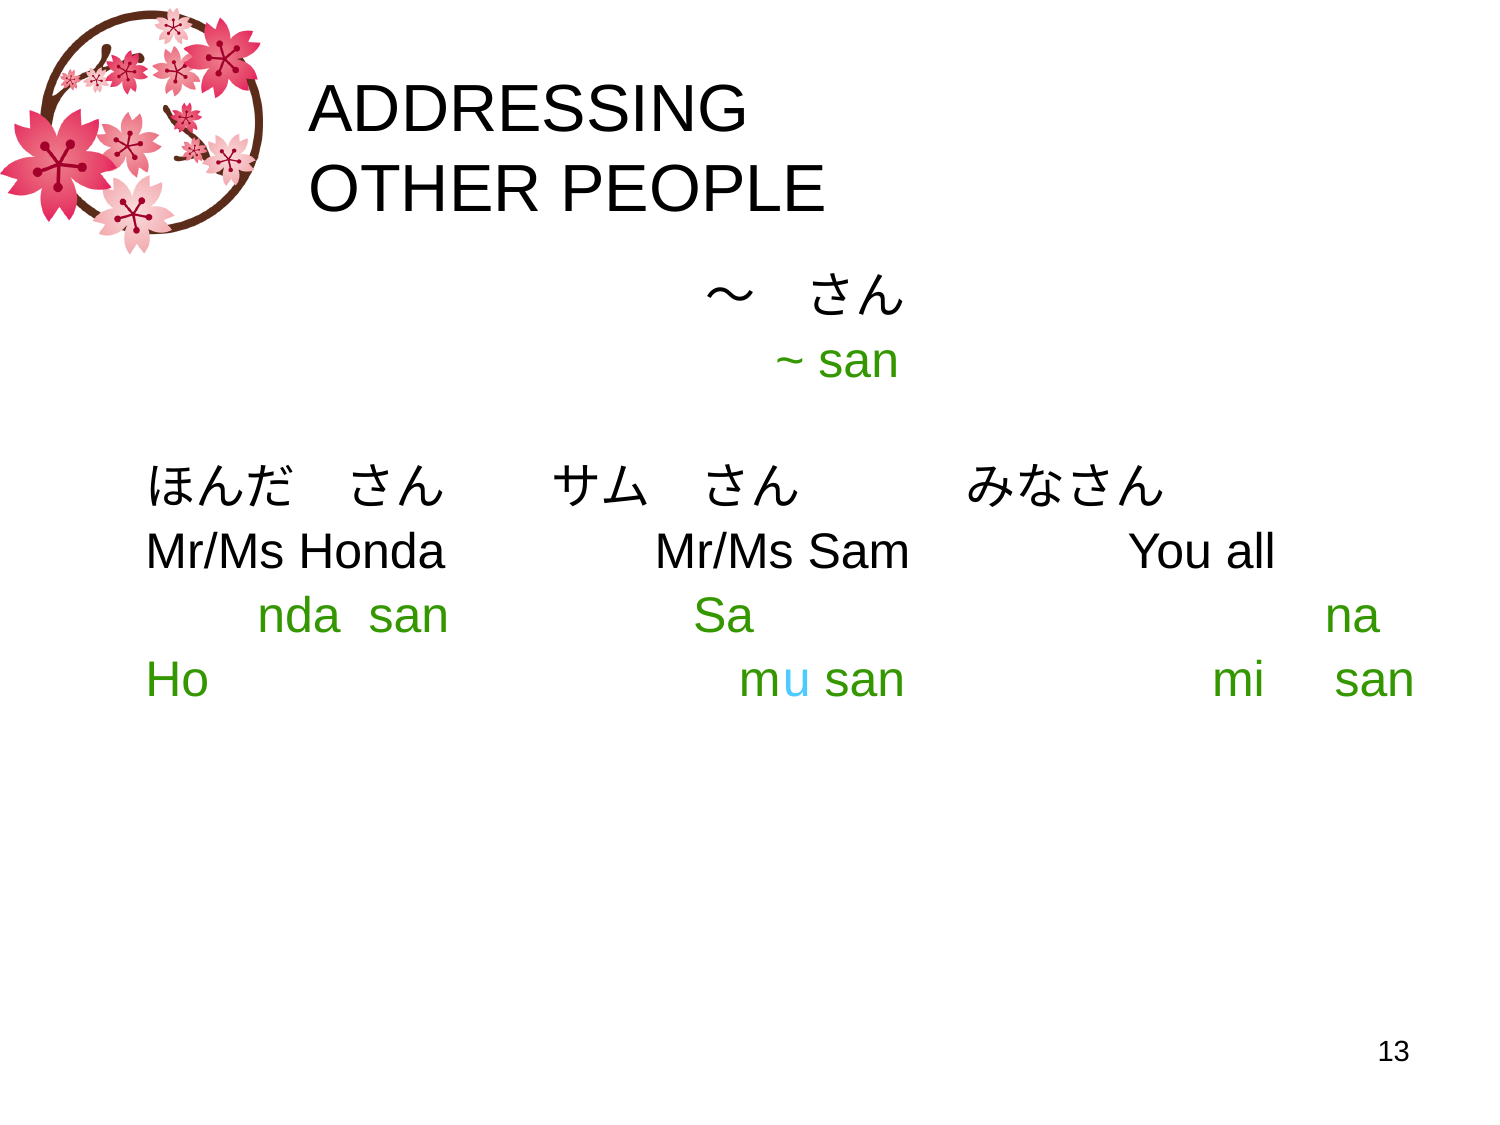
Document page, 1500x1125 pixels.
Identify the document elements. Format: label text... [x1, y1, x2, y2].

list 〜 さん ~ san ほんだ さん サム さん みなさん Mr/Ms Honda Mr/Ms Sam You all nda san Sa na Ho mu san mi san [130, 262, 1480, 1006]
slide_number 13 [1074, 1024, 1426, 1103]
title ADDRESSING OTHER PEOPLE [293, 44, 1480, 233]
picture [0, 0, 263, 263]
